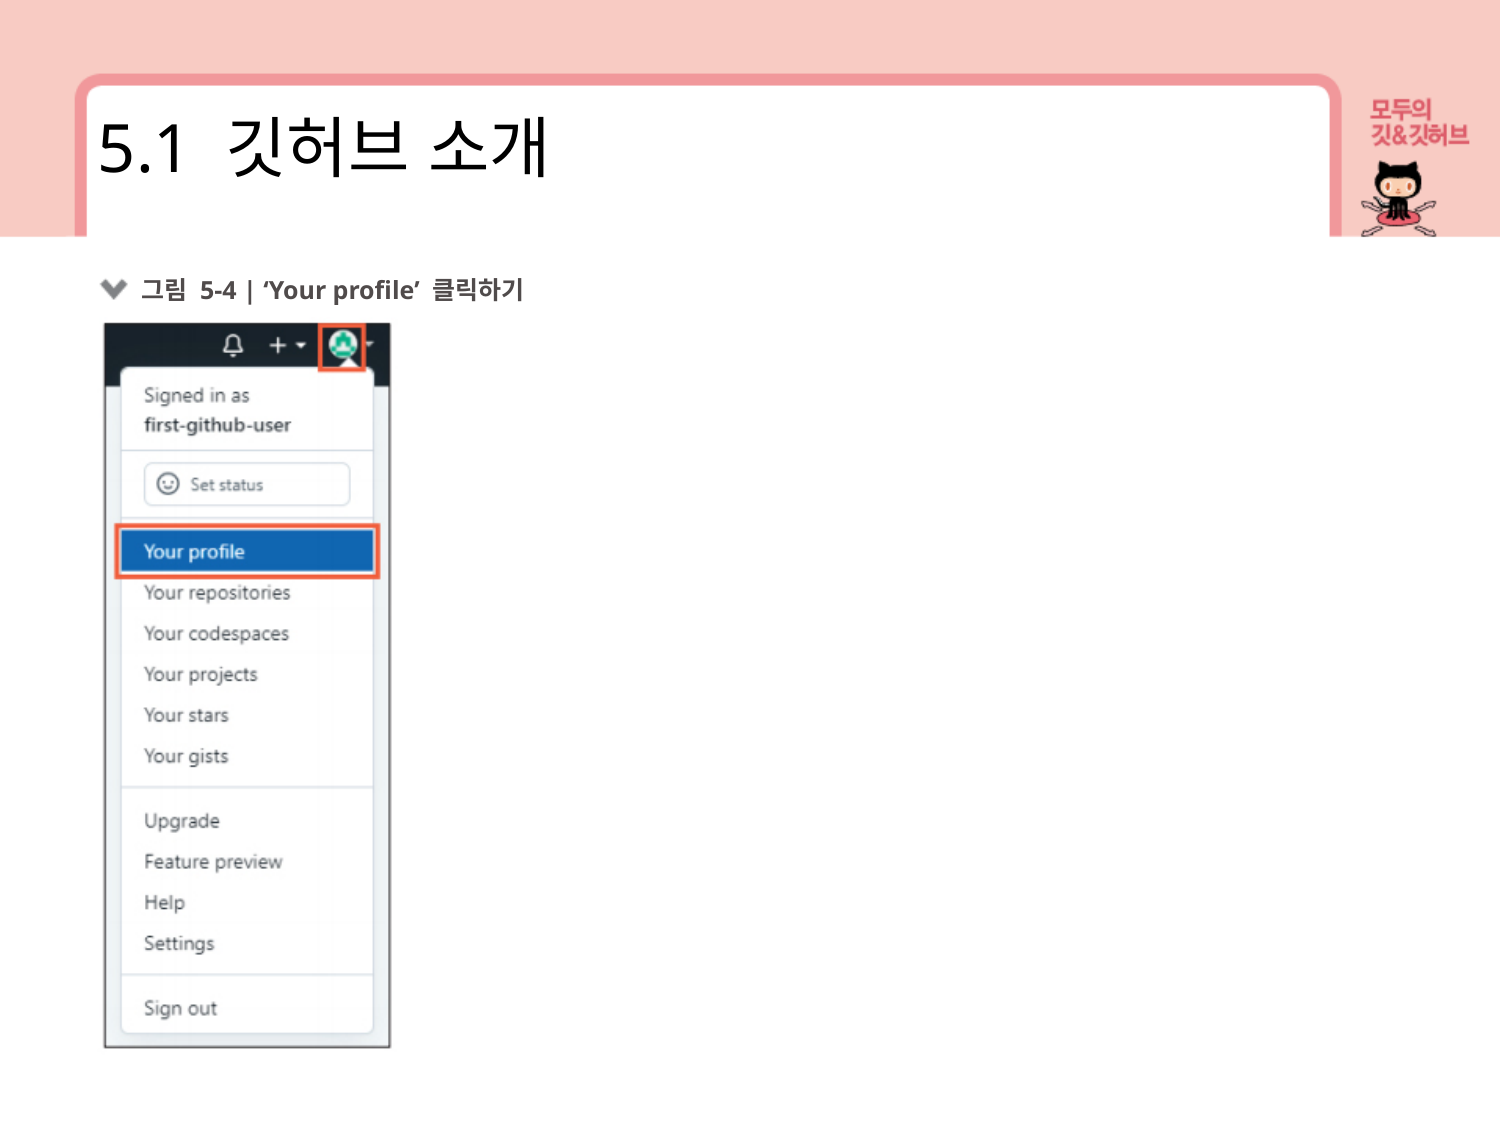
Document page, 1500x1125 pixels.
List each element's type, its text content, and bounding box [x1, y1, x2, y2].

text_box 5.1 깃허브 소개 [82, 61, 1413, 193]
picture [0, 0, 1500, 1125]
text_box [97, 264, 1374, 311]
